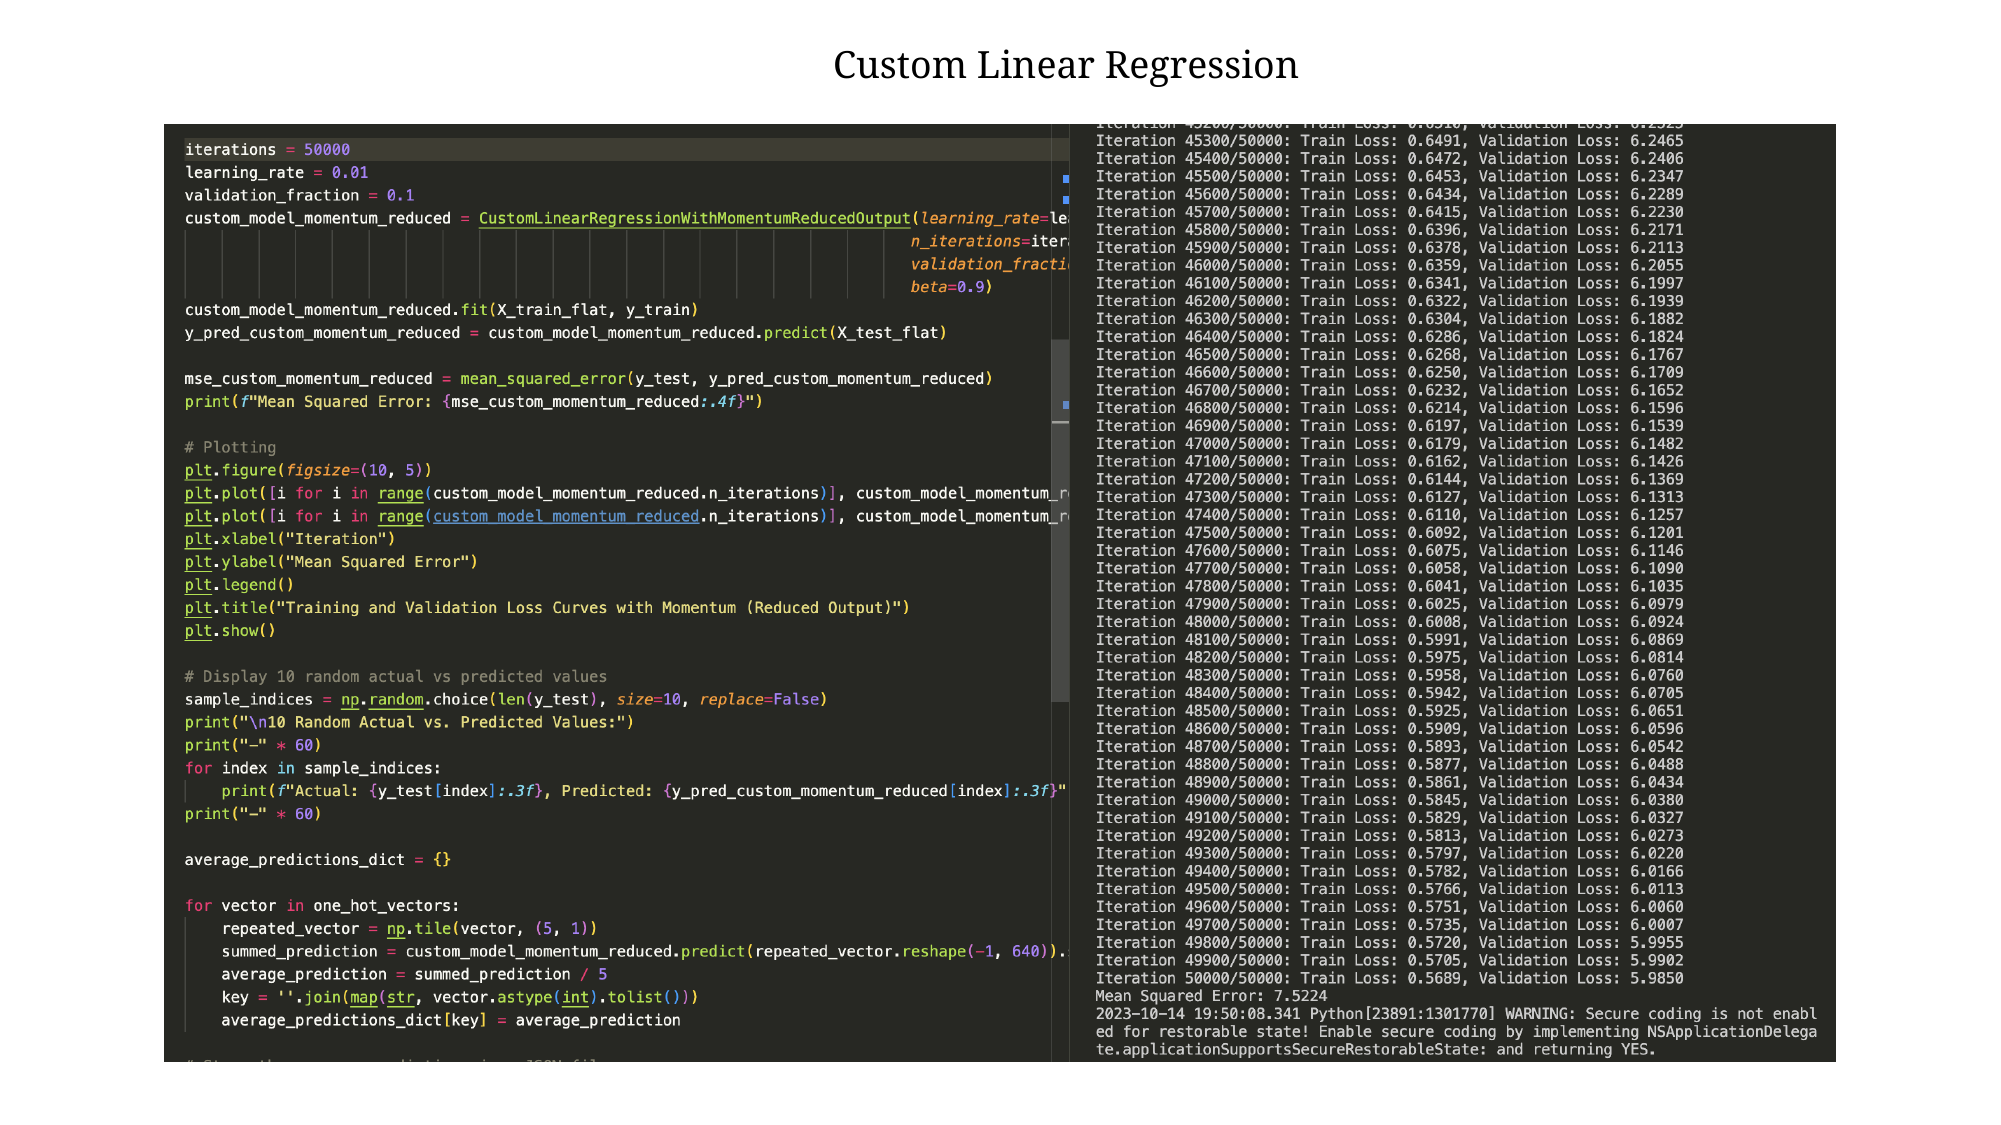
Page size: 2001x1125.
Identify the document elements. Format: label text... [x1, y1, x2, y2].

text_box Custom Linear Regression [818, 33, 1315, 94]
picture [164, 124, 1836, 1062]
